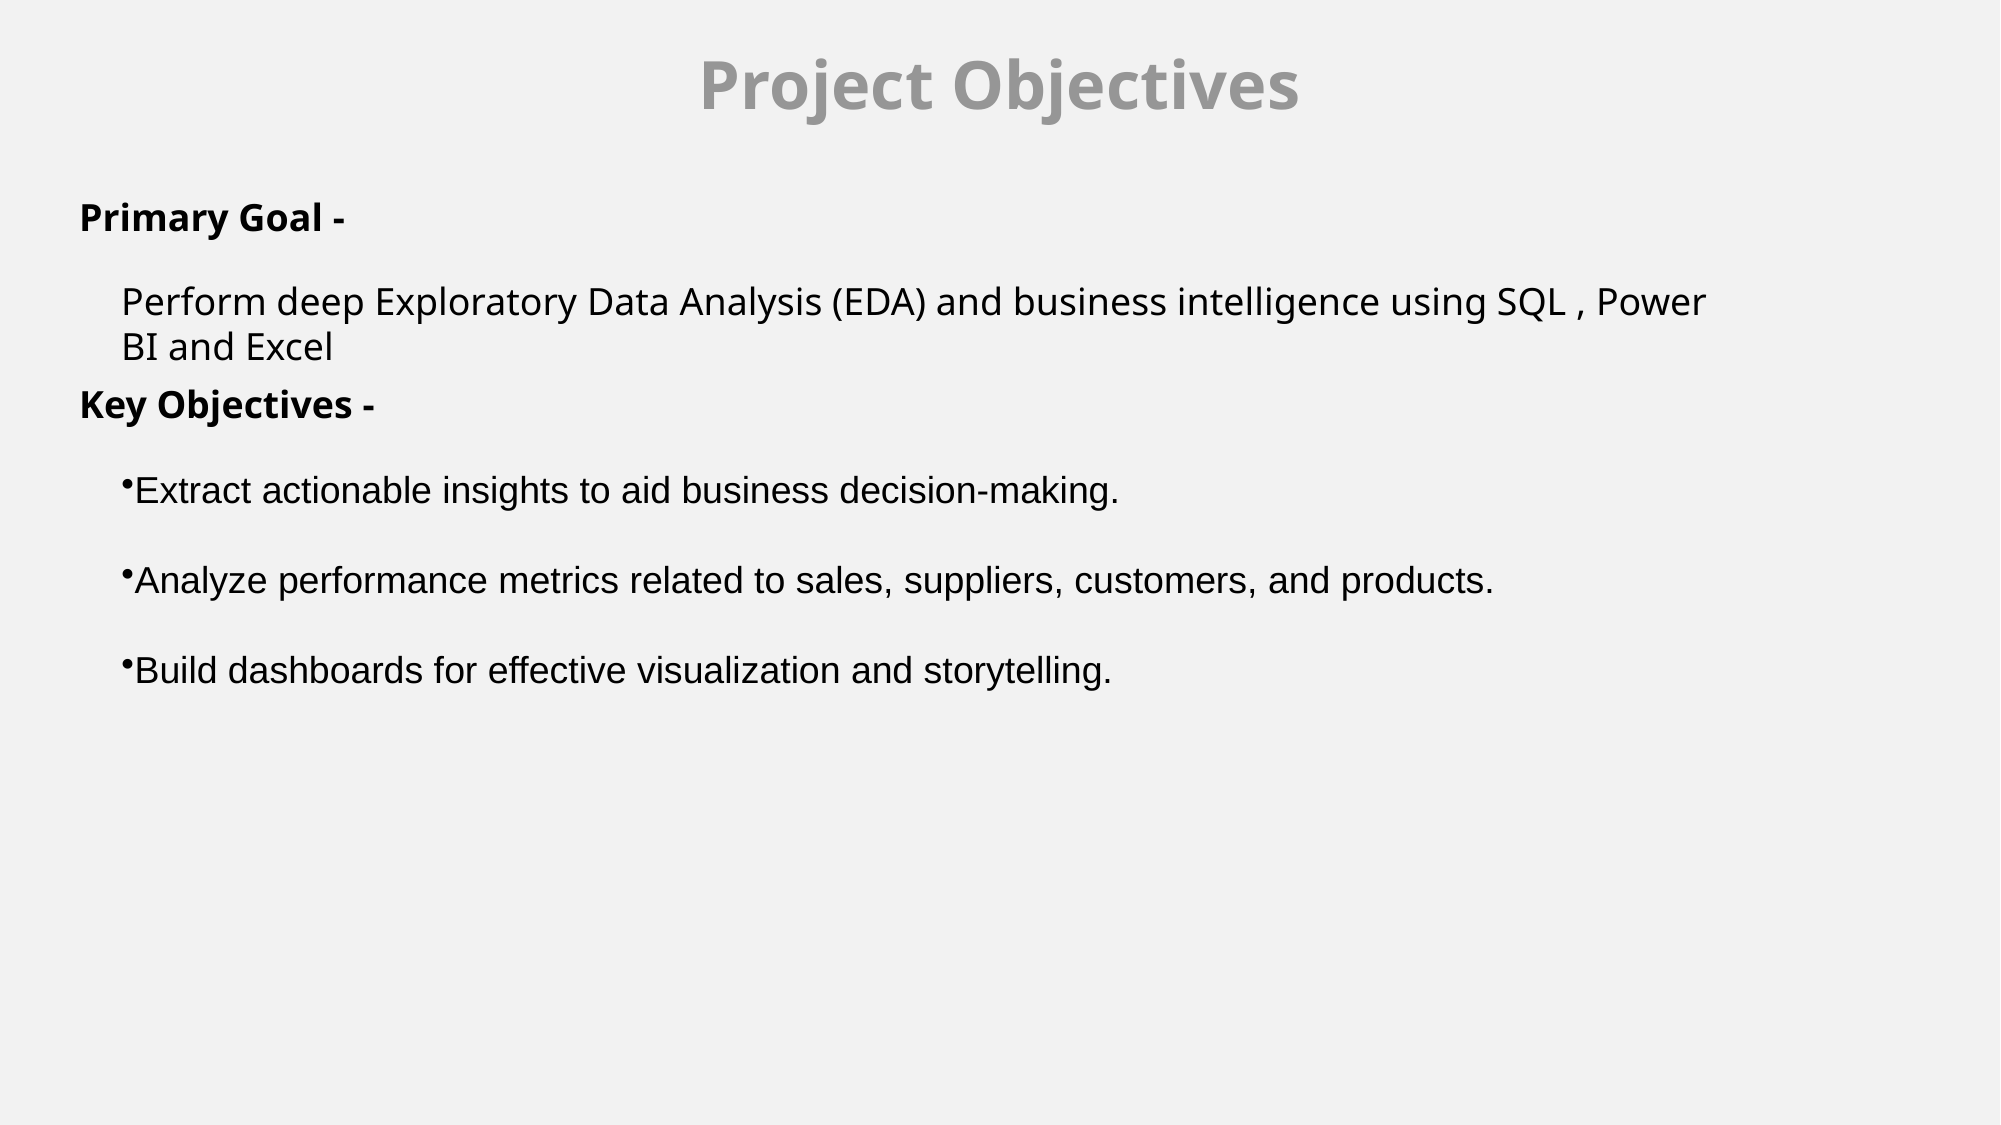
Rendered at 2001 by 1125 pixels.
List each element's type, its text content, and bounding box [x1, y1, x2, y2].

text_box Perform deep Exploratory Data Analysis (EDA) and business intelligence using SQL , Power BI and Excel [106, 270, 1755, 376]
text_box Primary Goal - [64, 187, 592, 247]
text_box Key Objectives - [64, 374, 592, 434]
text_box Project Objectives [683, 35, 1316, 130]
text_box Extract actionable insights to aid business decision-making. Analyze performance metrics related to sales, suppliers, customers, and products. Build dashboards for effective visualization and storytelling. [106, 458, 1513, 699]
